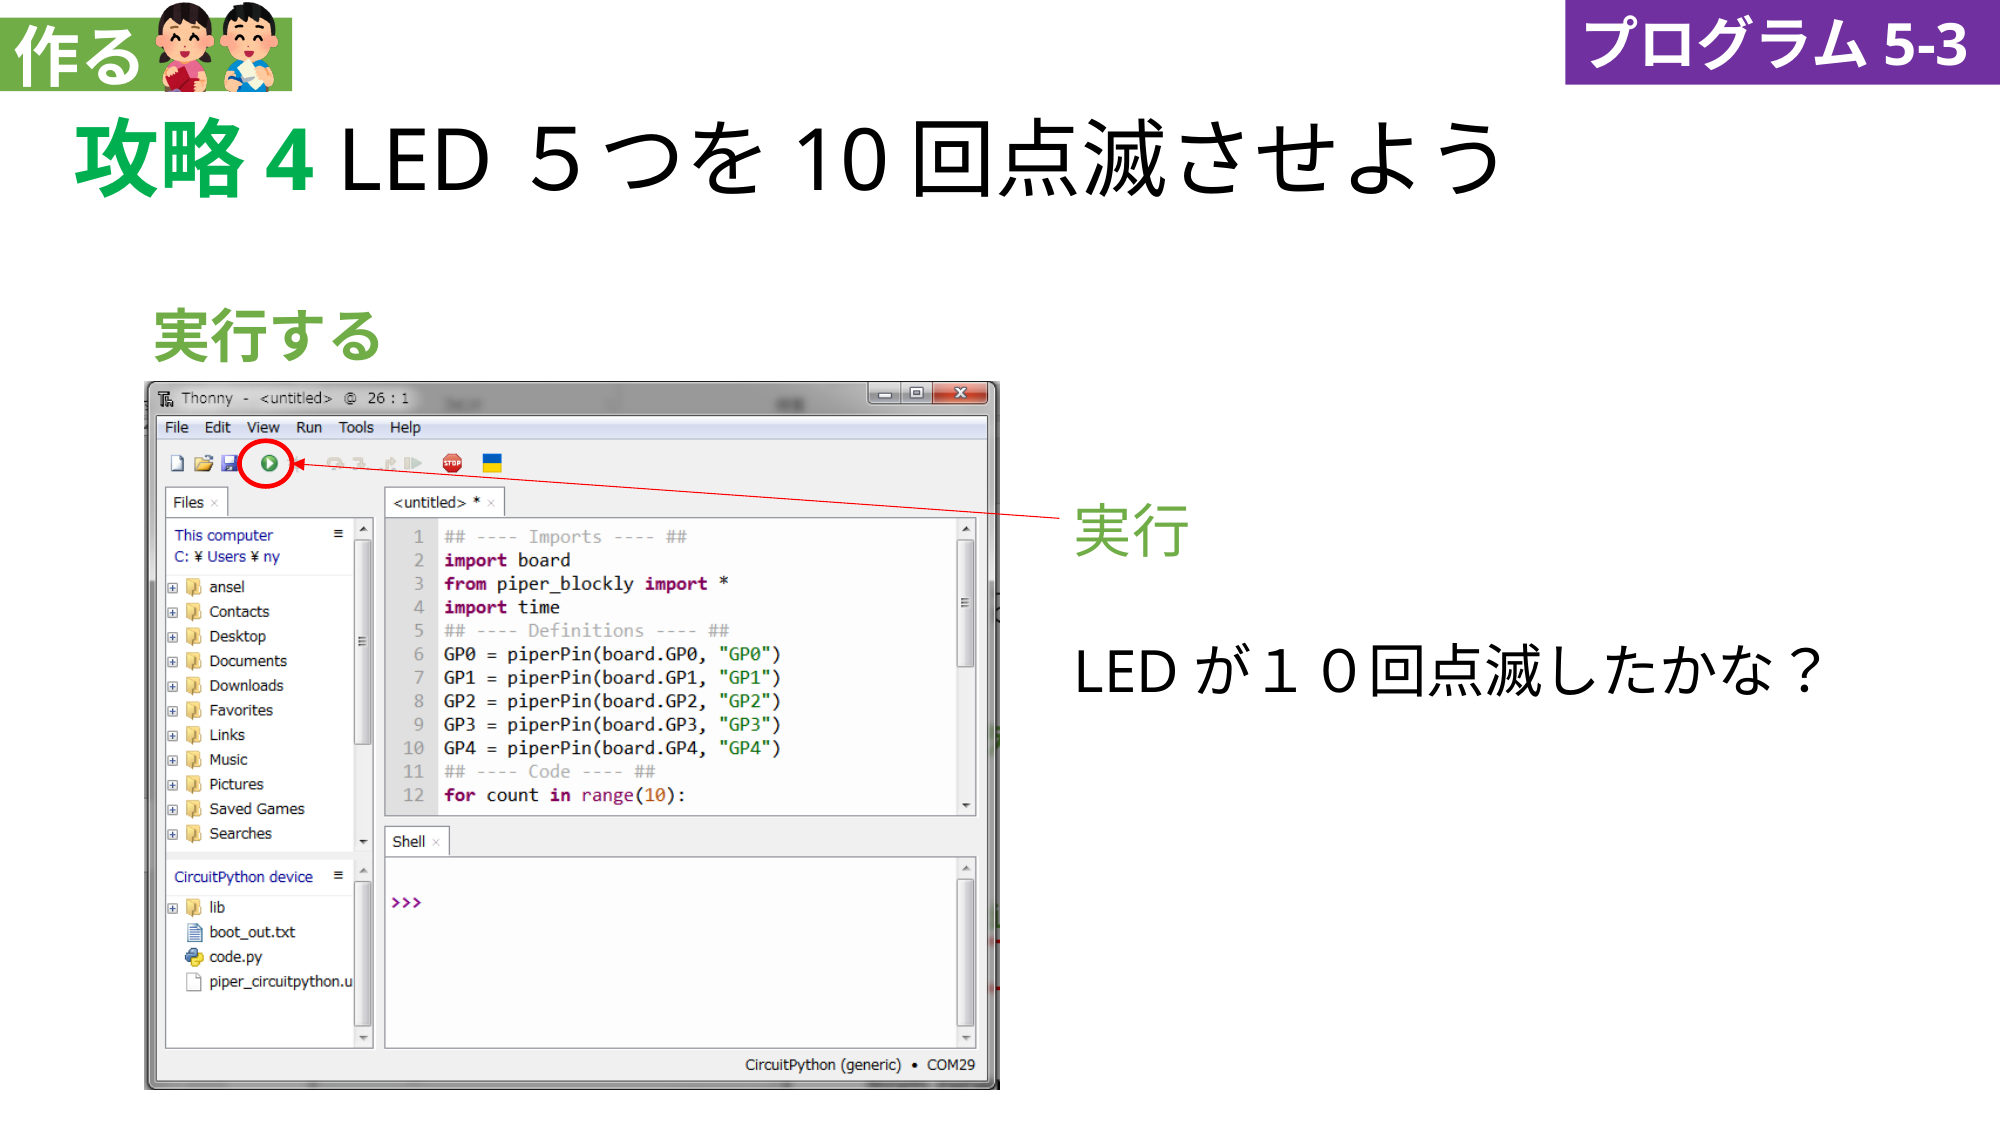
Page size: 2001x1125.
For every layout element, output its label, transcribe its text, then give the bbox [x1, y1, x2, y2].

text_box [0, 1, 293, 92]
text_box プログラム5-3 [1565, 0, 2000, 85]
title 攻略4 LED５つを10回点滅させよう [58, 107, 1612, 218]
list 実行する [137, 299, 1945, 1014]
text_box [291, 463, 1060, 519]
text_box 実行 LEDが１０回点滅したかな？ [1059, 486, 2000, 782]
picture [144, 381, 1001, 1090]
